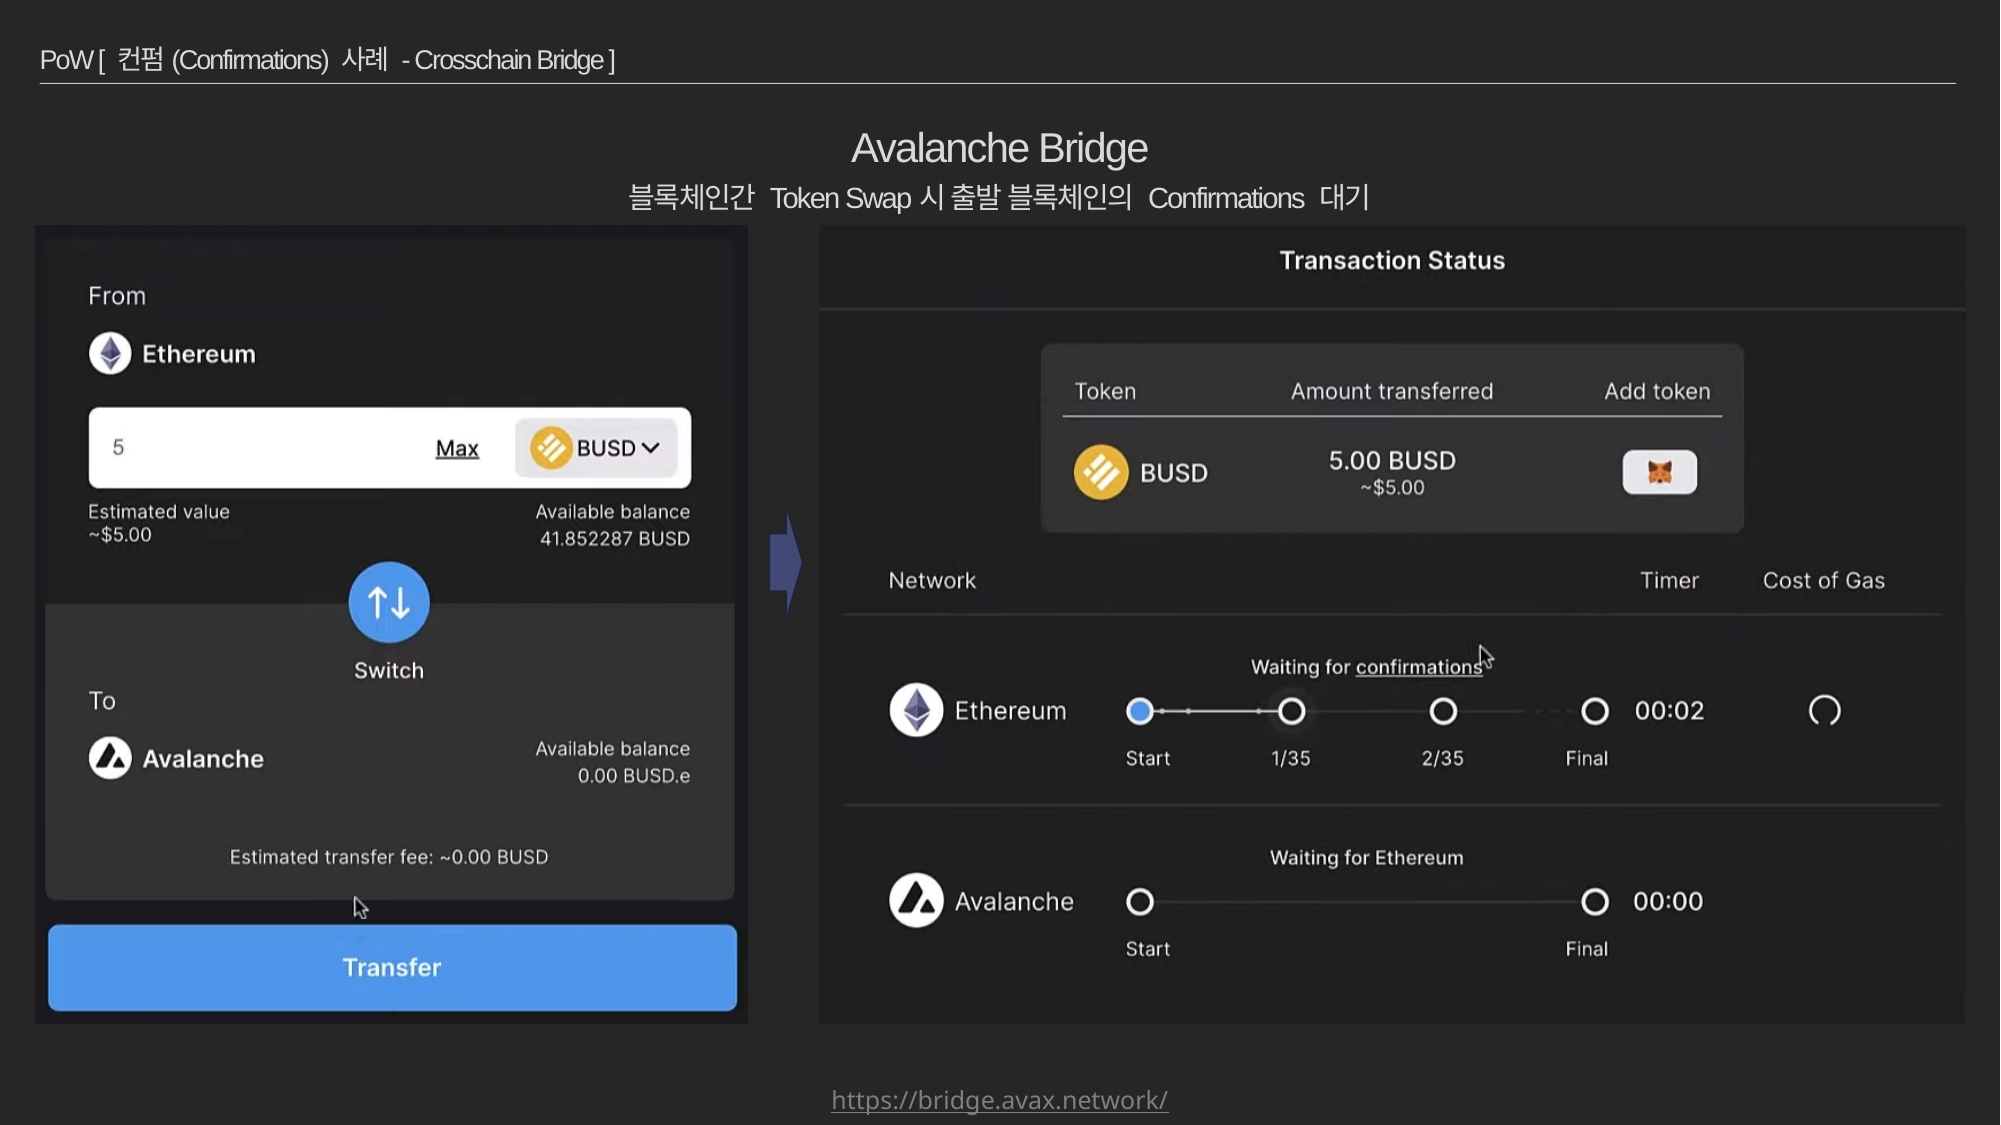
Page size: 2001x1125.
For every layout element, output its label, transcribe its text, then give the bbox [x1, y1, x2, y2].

picture [35, 225, 748, 1024]
title PoW [ 컨펌(Confirmations) 사례 - Crosschain Bridge ] [39, 31, 1961, 84]
list Avalanche Bridge 블록체인간 Token Swap시 출발 블록체인의 Confirmations 대기 [39, 110, 1961, 825]
picture [818, 225, 1966, 1024]
text_box https://bridge.avax.network/ [500, 1077, 1500, 1125]
text_box [767, 504, 805, 621]
